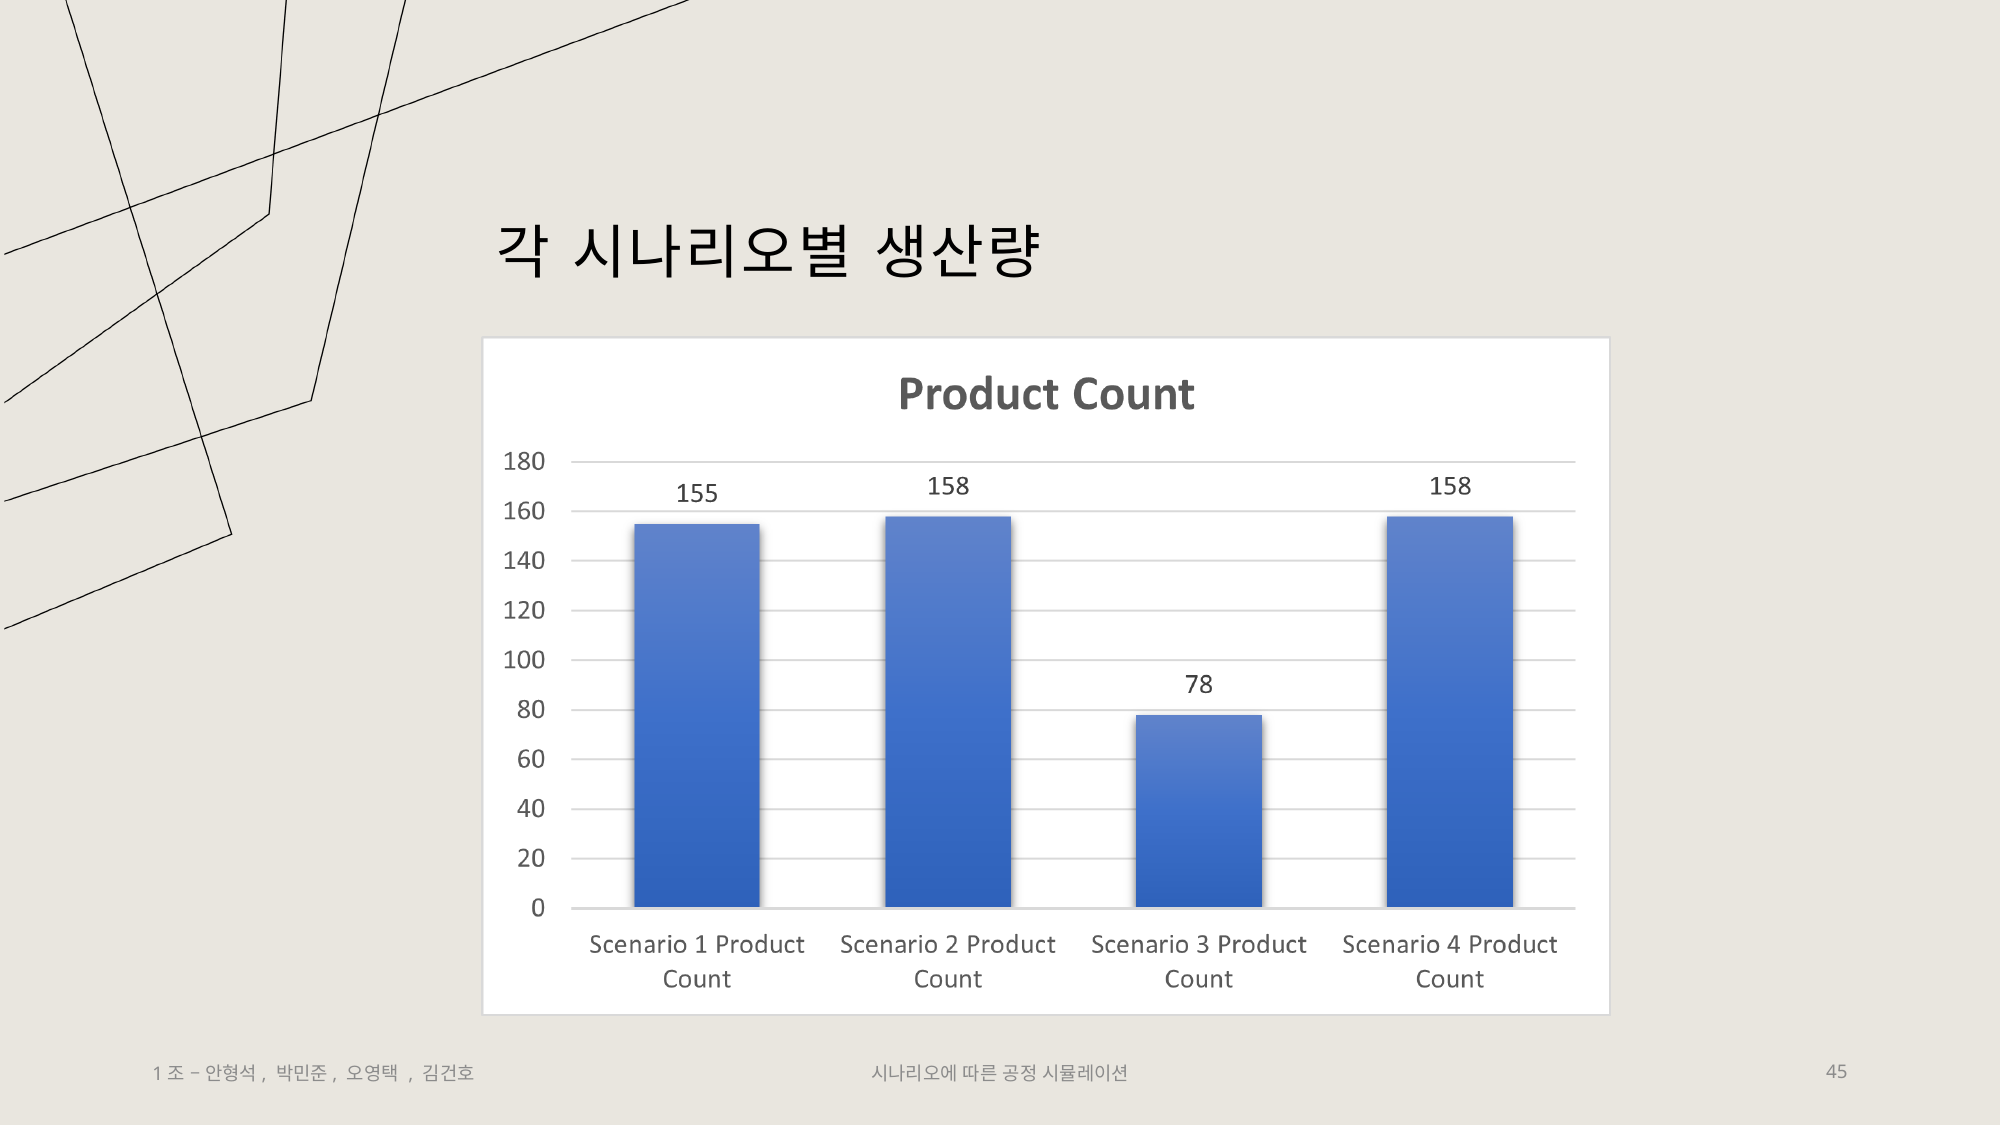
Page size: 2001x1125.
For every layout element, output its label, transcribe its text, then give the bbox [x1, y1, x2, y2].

footer 시나리오에 따른 공정 시뮬레이션 [662, 1042, 1338, 1103]
title 각 시나리오별 생산량 [481, 146, 1863, 364]
slide_number 1조 – 안형석, 박민준, 오영택 , 김건호 [137, 1042, 588, 1103]
slide_number 45 [1412, 1042, 1863, 1103]
picture [4, 0, 1611, 1016]
